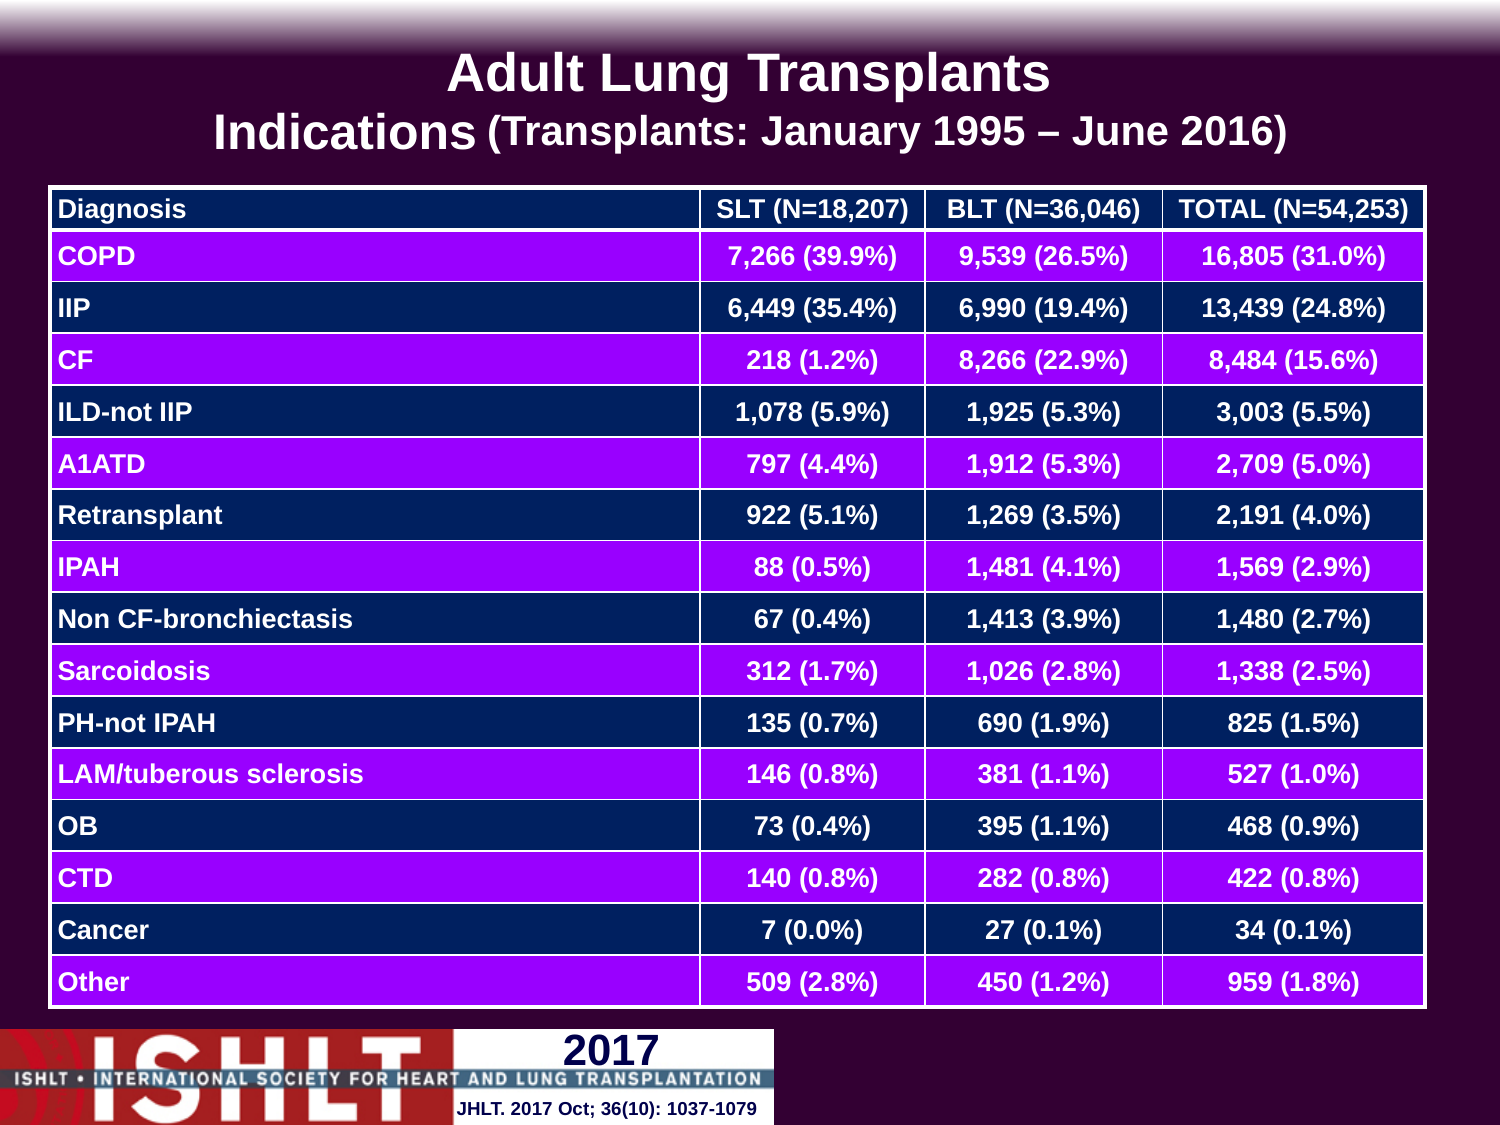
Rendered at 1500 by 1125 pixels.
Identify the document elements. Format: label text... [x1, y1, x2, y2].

table_cell 218 (1.2%) [701, 334, 924, 384]
table_header SLT (N=18,207) [701, 190, 924, 228]
table_header TOTAL (N=54,253) [1163, 190, 1423, 228]
table_cell 8,484 (15.6%) [1163, 334, 1423, 384]
table_cell 9,539 (26.5%) [926, 232, 1162, 281]
table_cell 1,481 (4.1%) [926, 541, 1162, 591]
table_cell A1ATD [52, 438, 699, 488]
table_cell 282 (0.8%) [926, 852, 1162, 902]
table_cell 27 (0.1%) [926, 904, 1162, 954]
text_box Indications [198, 91, 576, 167]
table_cell 922 (5.1%) [701, 490, 924, 540]
table_cell Non CF-bronchiectasis [52, 593, 699, 643]
table_cell CF [52, 334, 699, 384]
table_cell 2,709 (5.0%) [1163, 438, 1423, 488]
table_header Diagnosis [52, 190, 699, 228]
table_cell PH-not IPAH [52, 697, 699, 747]
table_cell 509 (2.8%) [701, 956, 924, 1005]
table_cell 73 (0.4%) [701, 800, 924, 850]
table_cell 1,925 (5.3%) [926, 386, 1162, 436]
table_cell 1,026 (2.8%) [926, 645, 1162, 695]
table_cell LAM/tuberous sclerosis [52, 749, 699, 799]
table_cell 1,078 (5.9%) [701, 386, 924, 436]
text_box Adult Lung Transplants [0, 36, 1500, 162]
table_cell 450 (1.2%) [926, 956, 1162, 1005]
text_box (Transplants: January 1995 – June 2016) [381, 96, 1394, 162]
table_cell OB [52, 800, 699, 850]
table_cell 1,569 (2.9%) [1163, 541, 1423, 591]
table_cell 16,805 (31.0%) [1163, 232, 1423, 281]
table_cell 959 (1.8%) [1163, 956, 1423, 1005]
table_cell 690 (1.9%) [926, 697, 1162, 747]
table_cell Cancer [52, 904, 699, 954]
table_header BLT (N=36,046) [926, 190, 1162, 228]
table_cell 7,266 (39.9%) [701, 232, 924, 281]
table_cell 1,338 (2.5%) [1163, 645, 1423, 695]
table_cell 1,912 (5.3%) [926, 438, 1162, 488]
table_cell 3,003 (5.5%) [1163, 386, 1423, 436]
table_cell 146 (0.8%) [701, 749, 924, 799]
table_cell 825 (1.5%) [1163, 697, 1423, 747]
table_cell 422 (0.8%) [1163, 852, 1423, 902]
table_cell IIP [52, 282, 699, 332]
table_cell 1,269 (3.5%) [926, 490, 1162, 540]
table_cell 2,191 (4.0%) [1163, 490, 1423, 540]
table_cell 6,449 (35.4%) [701, 282, 924, 332]
table_cell 1,480 (2.7%) [1163, 593, 1423, 643]
table_cell IPAH [52, 541, 699, 591]
table_cell 67 (0.4%) [701, 593, 924, 643]
table_cell Retransplant [52, 490, 699, 540]
table_cell Sarcoidosis [52, 645, 699, 695]
table_cell 135 (0.7%) [701, 697, 924, 747]
table_cell ILD-not IIP [52, 386, 699, 436]
table_cell 7 (0.0%) [701, 904, 924, 954]
table_cell 88 (0.5%) [701, 541, 924, 591]
table_cell 34 (0.1%) [1163, 904, 1423, 954]
table_cell 395 (1.1%) [926, 800, 1162, 850]
table_cell 797 (4.4%) [701, 438, 924, 488]
table_cell Other [52, 956, 699, 1005]
table_cell 312 (1.7%) [701, 645, 924, 695]
table_cell 13,439 (24.8%) [1163, 282, 1423, 332]
table_cell 6,990 (19.4%) [926, 282, 1162, 332]
table_cell 381 (1.1%) [926, 749, 1162, 799]
table_cell 468 (0.9%) [1163, 800, 1423, 850]
table_cell 140 (0.8%) [701, 852, 924, 902]
table_cell 527 (1.0%) [1163, 749, 1423, 799]
table_cell 8,266 (22.9%) [926, 334, 1162, 384]
table_cell 1,413 (3.9%) [926, 593, 1162, 643]
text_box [0, 1013, 774, 1125]
table_cell COPD [52, 232, 699, 281]
table_cell CTD [52, 852, 699, 902]
